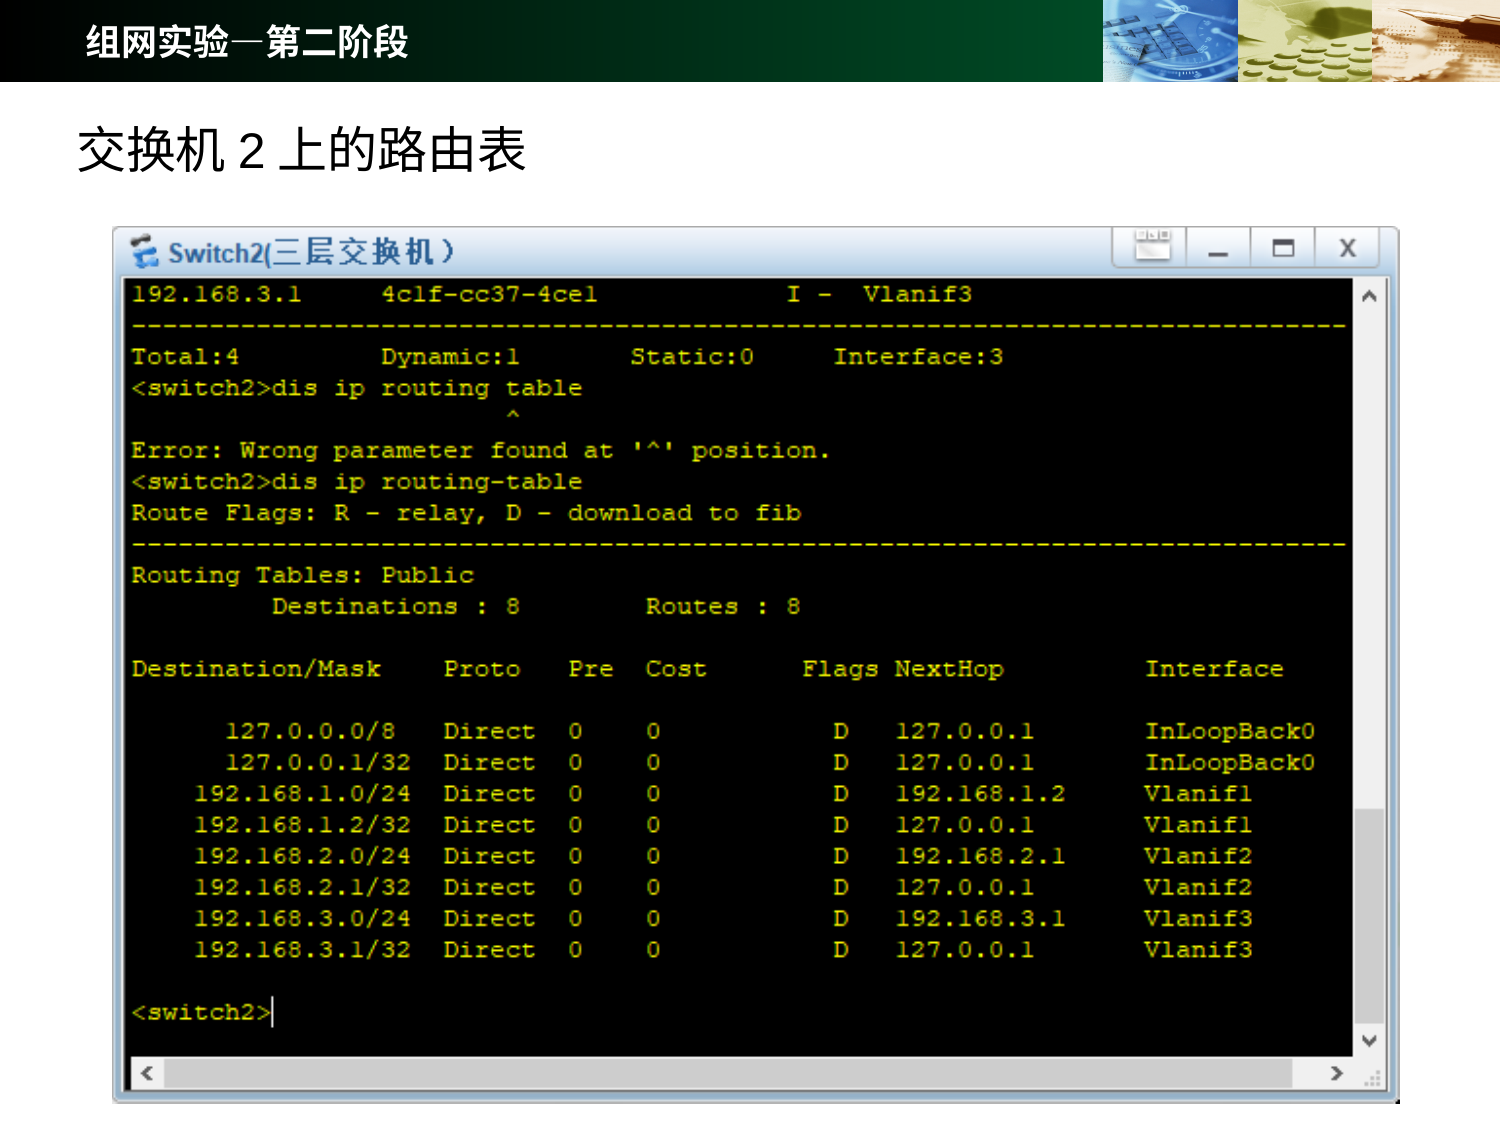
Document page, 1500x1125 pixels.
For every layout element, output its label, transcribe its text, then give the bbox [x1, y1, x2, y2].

picture [111, 226, 1400, 1104]
picture [1103, 0, 1500, 82]
title 组网实验—第二阶段 [70, 11, 1090, 71]
text_box 交换机2上的路由表 [61, 110, 543, 186]
